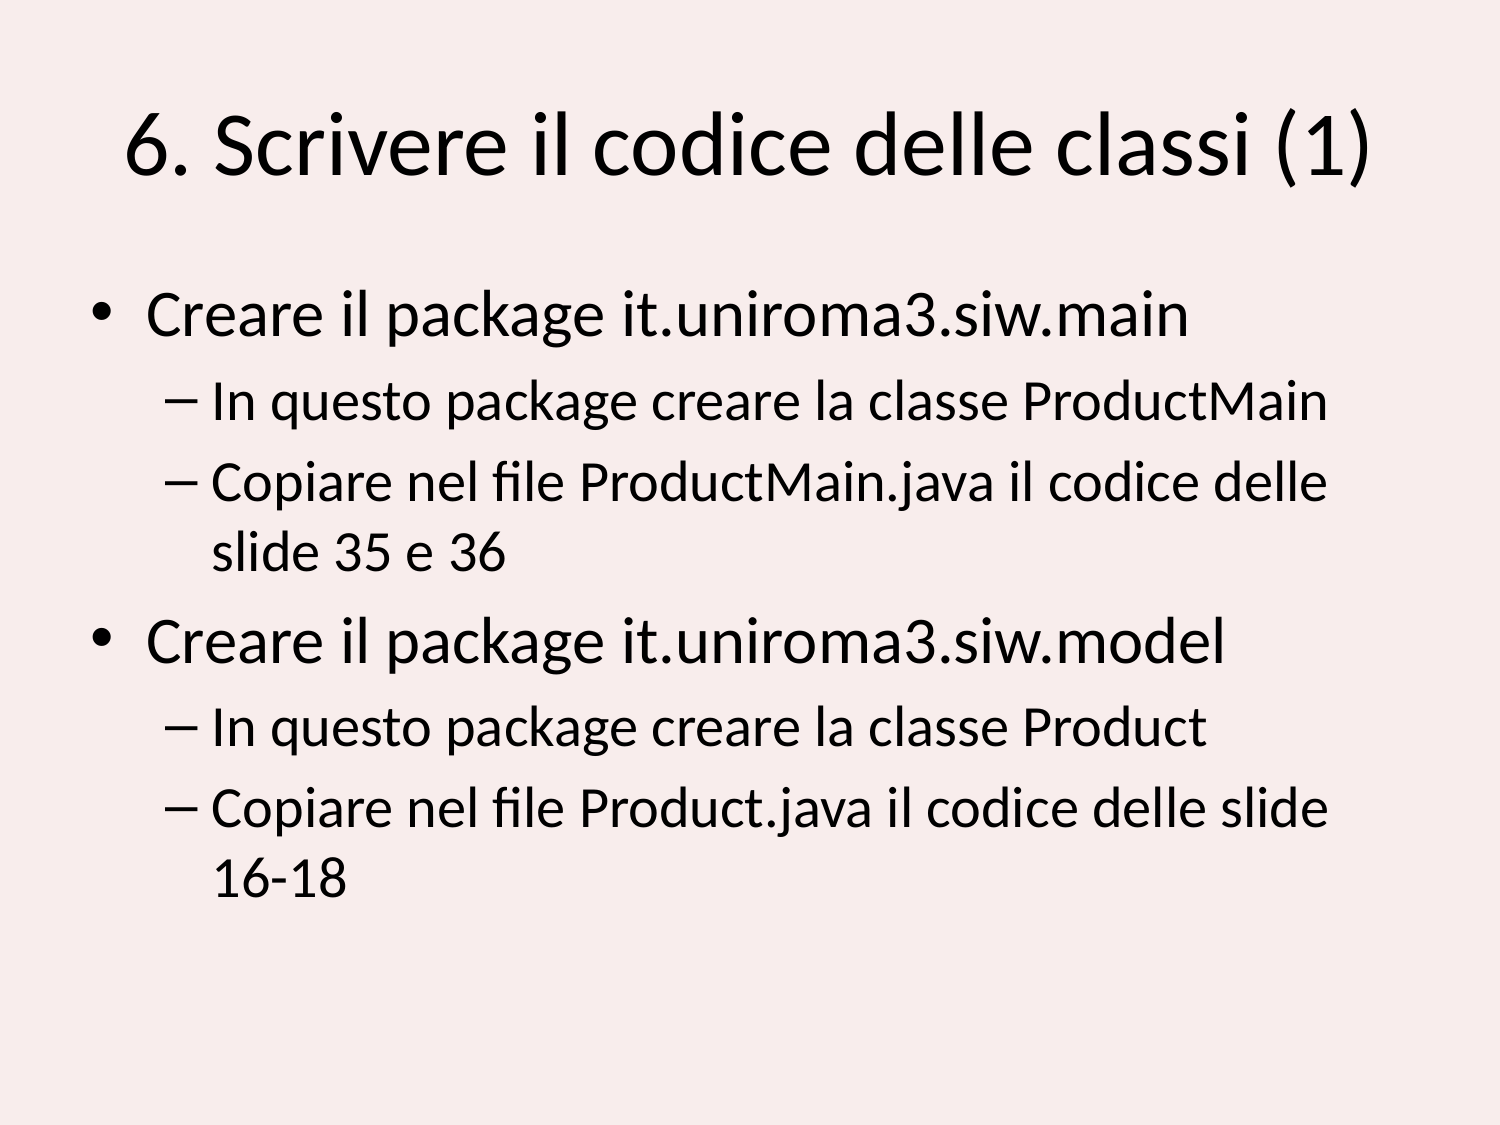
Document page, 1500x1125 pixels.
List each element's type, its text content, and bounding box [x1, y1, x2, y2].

list Creare il package it.uniroma3.siw.main In questo package creare la classe ProductMain Copiare nel file ProductMain.java il codice delle slide 35 e 36 Creare il package it.uniroma3.siw.model In questo package creare la classe Product Copiare nel file Product.java il codice delle slide 16-18 [75, 262, 1425, 1005]
title 6. Scrivere il codice delle classi (1) [75, 45, 1425, 233]
